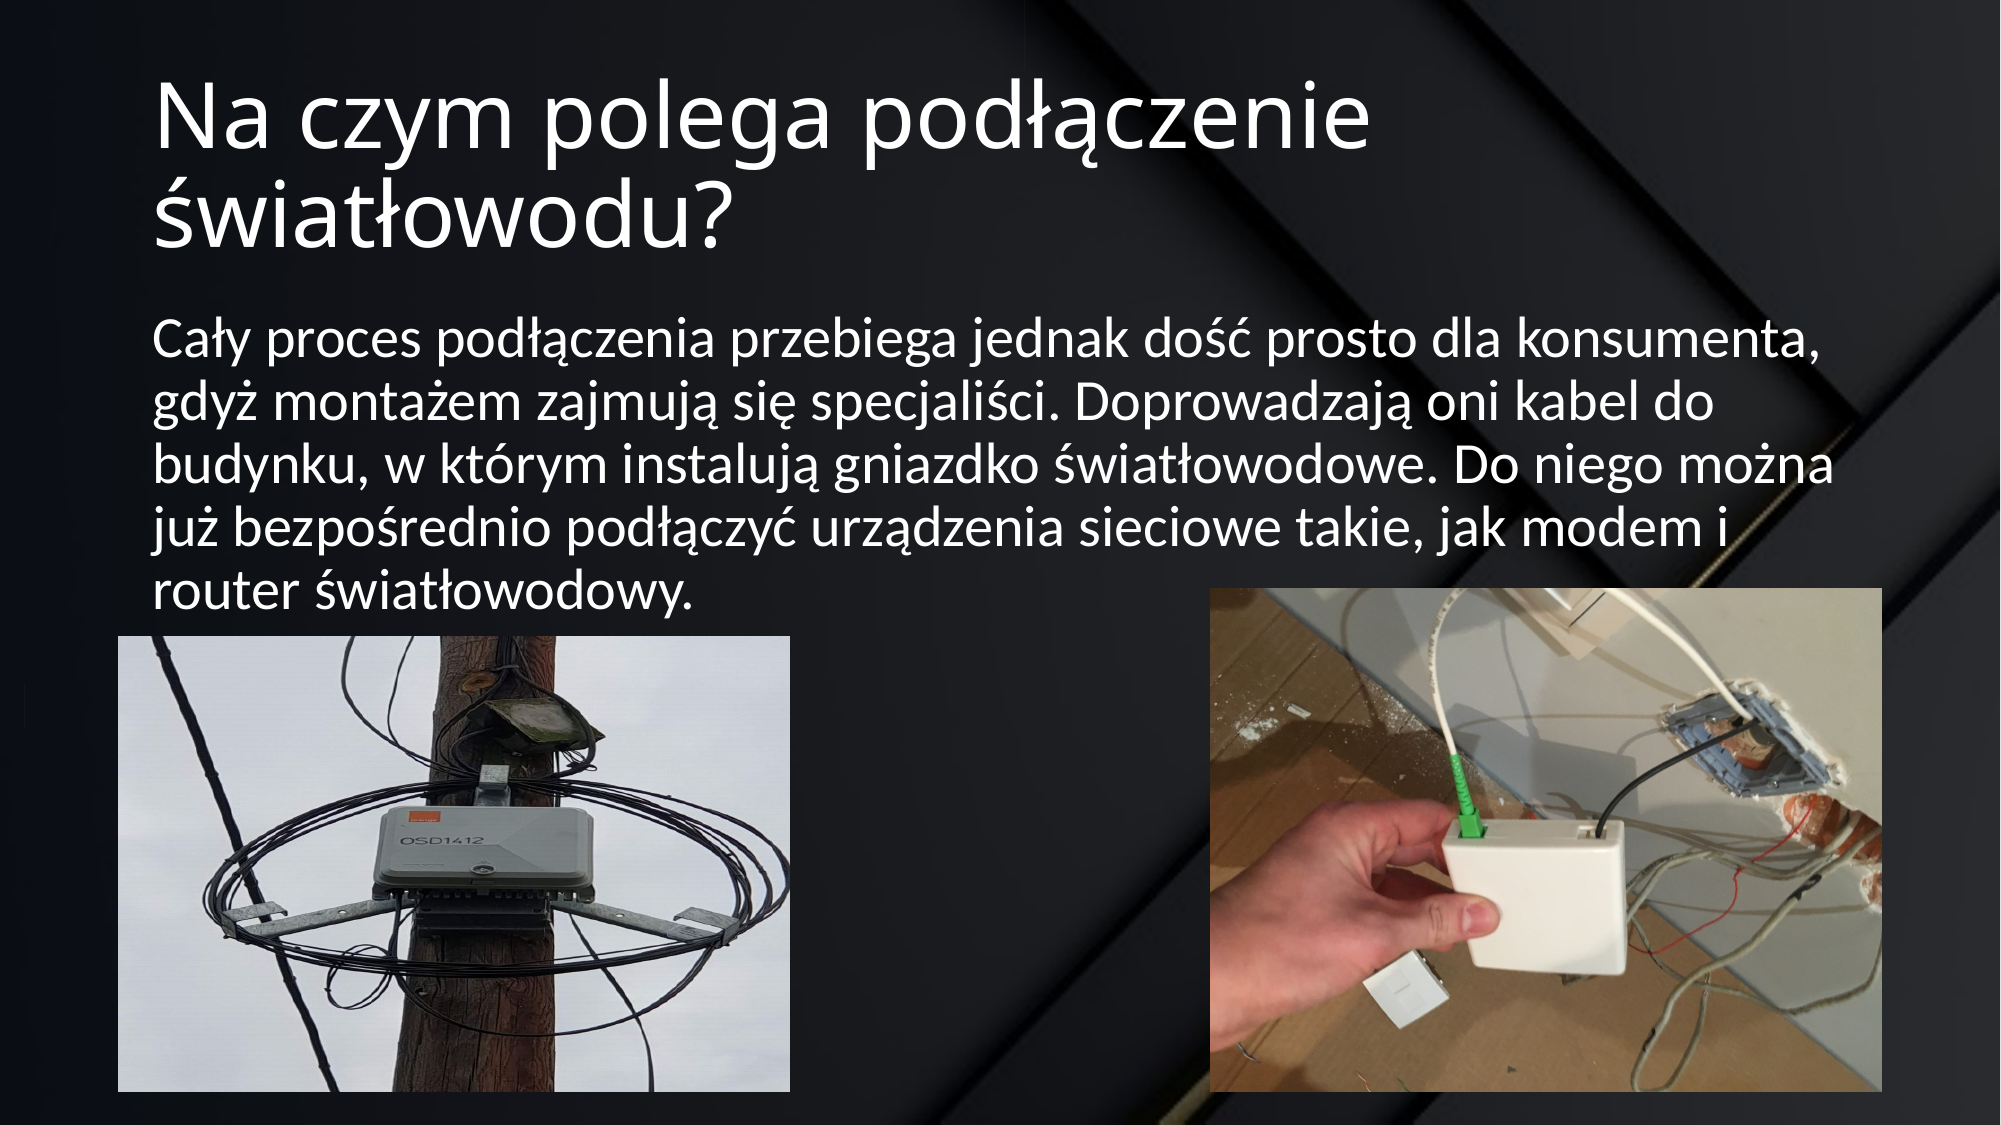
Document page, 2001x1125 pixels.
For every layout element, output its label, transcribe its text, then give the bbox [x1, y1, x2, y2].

picture [0, 0, 2001, 1125]
list Cały proces podłączenia przebiega jednak dość prosto dla konsumenta, gdyż montażem zajmują się specjaliści. Doprowadzają oni kabel do budynku, w którym instalują gniazdko światłowodowe. Do niego można już bezpośrednio podłączyć urządzenia sieciowe takie, jak modem i router światłowodowy. [137, 299, 1863, 1014]
title Na czym polega podłączenie światłowodu? [137, 59, 1863, 278]
